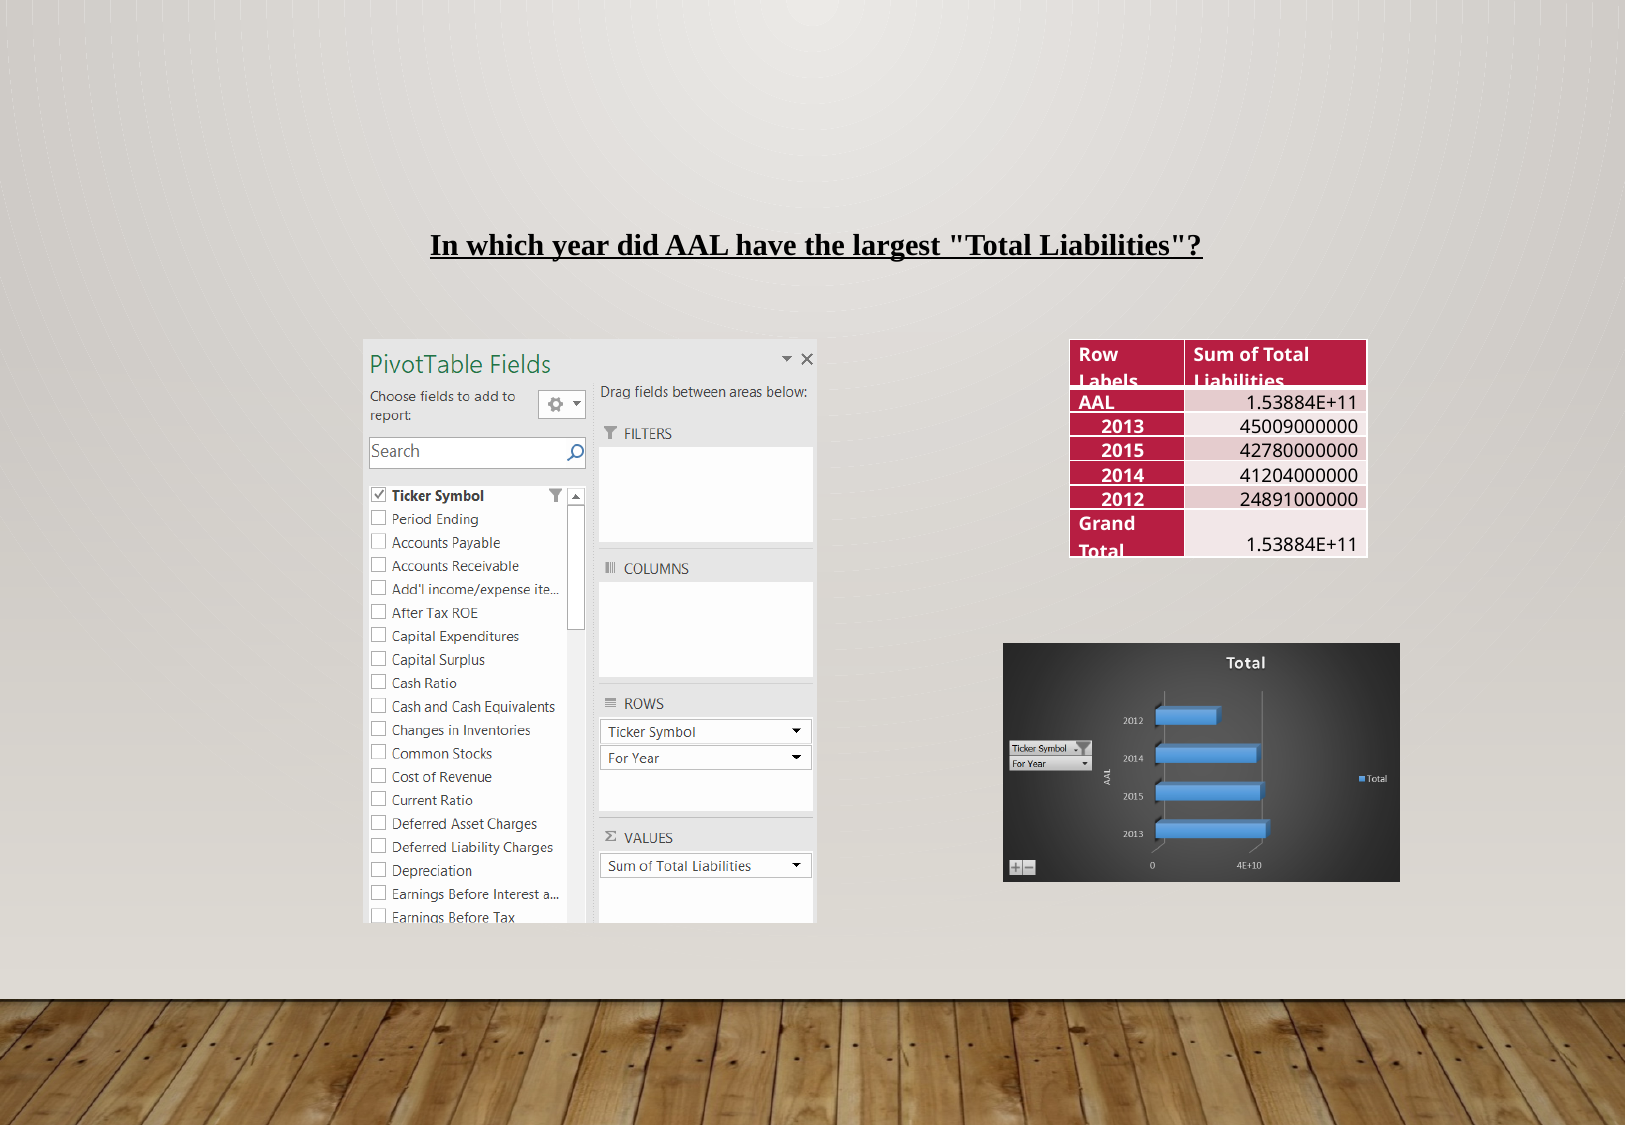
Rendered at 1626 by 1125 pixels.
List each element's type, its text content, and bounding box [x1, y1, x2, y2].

table_header Row Labels [1070, 340, 1184, 385]
table_cell 1.53884E+11 [1185, 510, 1366, 556]
table_cell 41204000000 [1185, 461, 1366, 484]
table_cell 2012 [1070, 486, 1184, 508]
text_box In which year did AAL have the largest "Total Liabilities"? [415, 199, 1219, 269]
table_cell 45009000000 [1185, 413, 1366, 435]
table_cell AAL [1070, 390, 1184, 411]
table_cell 1.53884E+11 [1185, 390, 1366, 411]
picture [0, 999, 1625, 1125]
table_cell 2015 [1070, 437, 1184, 460]
picture [1003, 643, 1400, 882]
table_cell Grand Total [1070, 510, 1184, 556]
table_cell 24891000000 [1185, 486, 1366, 508]
table_header Sum of Total Liabilities [1185, 340, 1366, 385]
table_cell 2013 [1070, 413, 1184, 435]
table_cell 2014 [1070, 461, 1184, 484]
picture [363, 339, 817, 923]
table_cell 42780000000 [1185, 437, 1366, 460]
